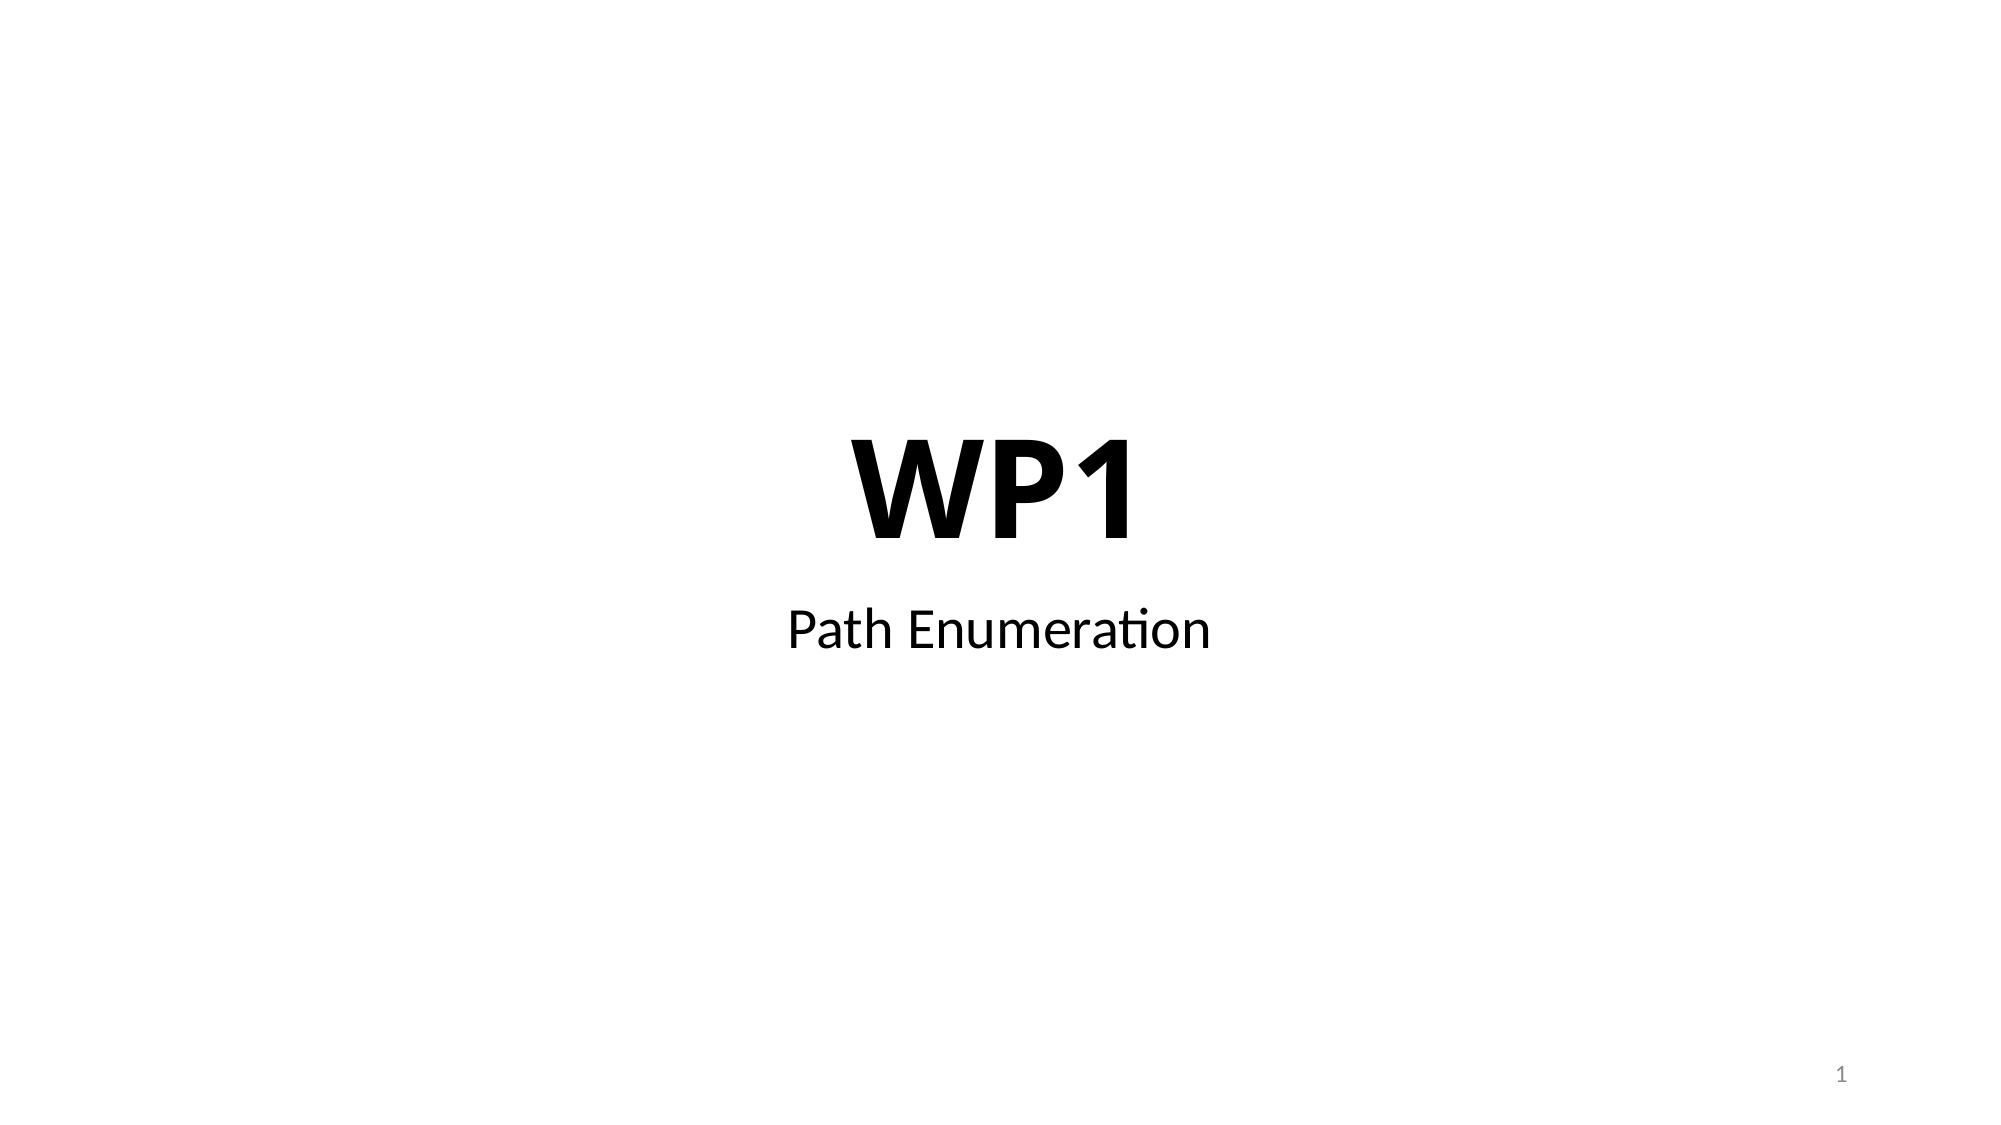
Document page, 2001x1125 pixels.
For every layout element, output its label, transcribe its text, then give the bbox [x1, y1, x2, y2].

subtitle Path Enumeration [249, 590, 1750, 863]
title WP1 [249, 184, 1750, 576]
slide_number 1 [1412, 1042, 1863, 1103]
